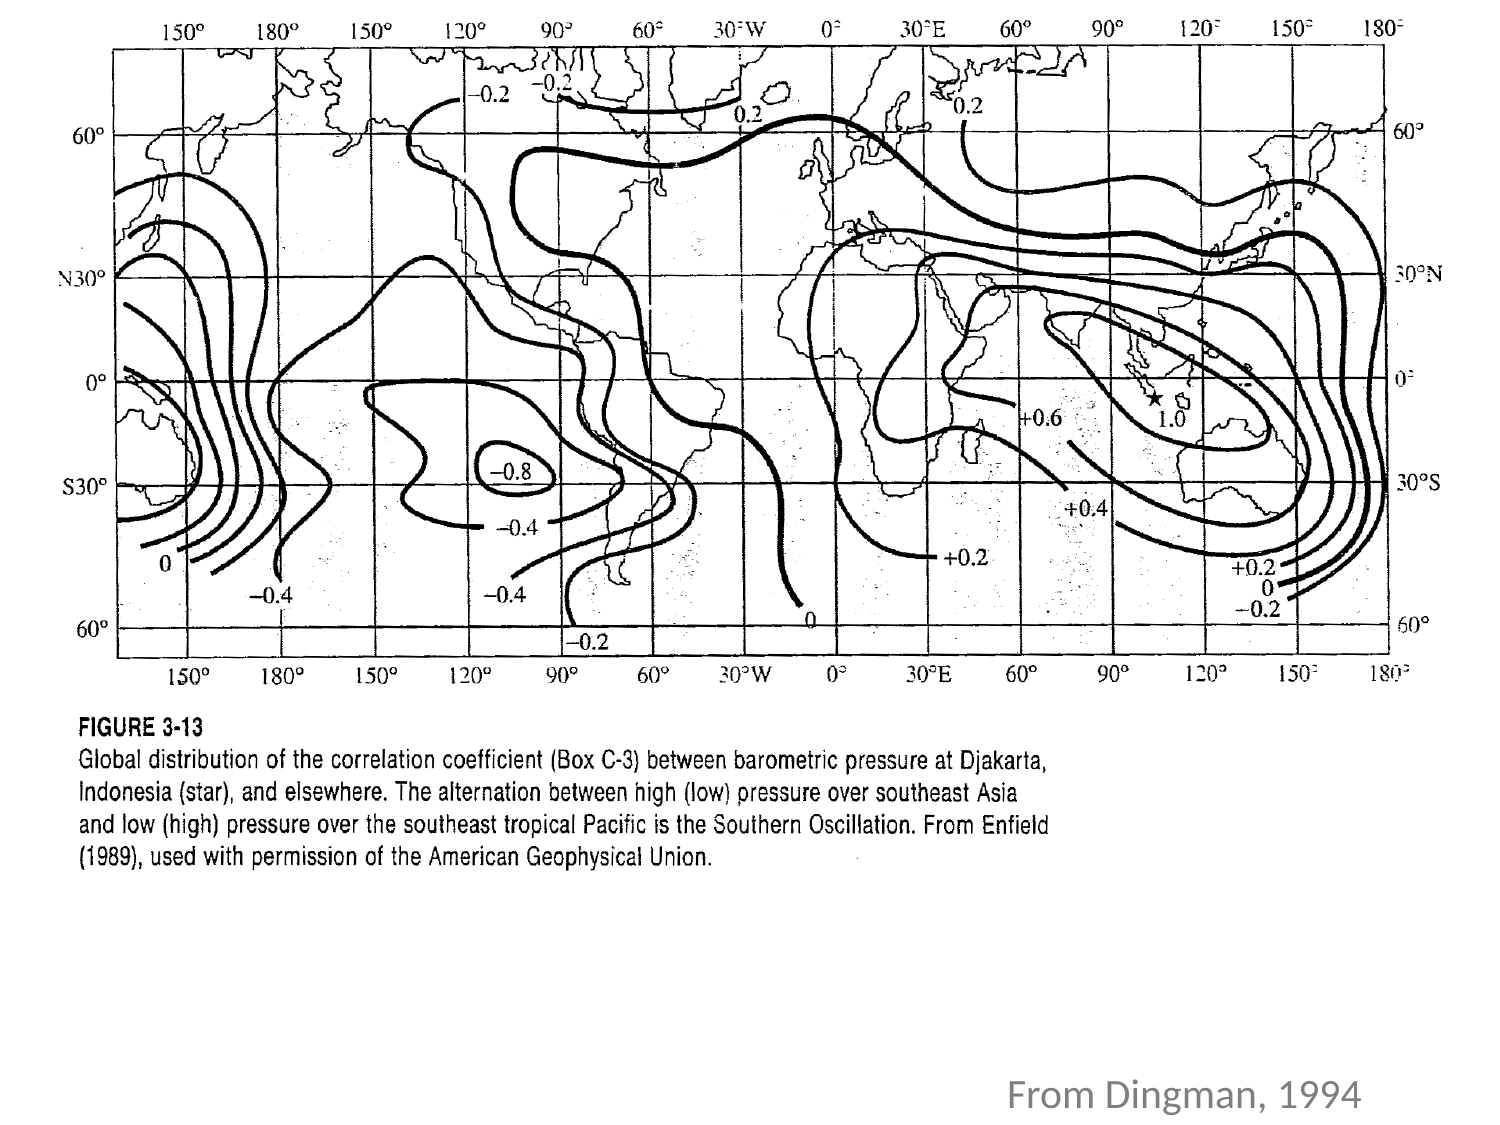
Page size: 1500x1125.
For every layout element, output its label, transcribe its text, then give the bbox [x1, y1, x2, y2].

text_box From Dingman, 1994 [992, 1059, 1500, 1125]
picture [0, 0, 1500, 938]
